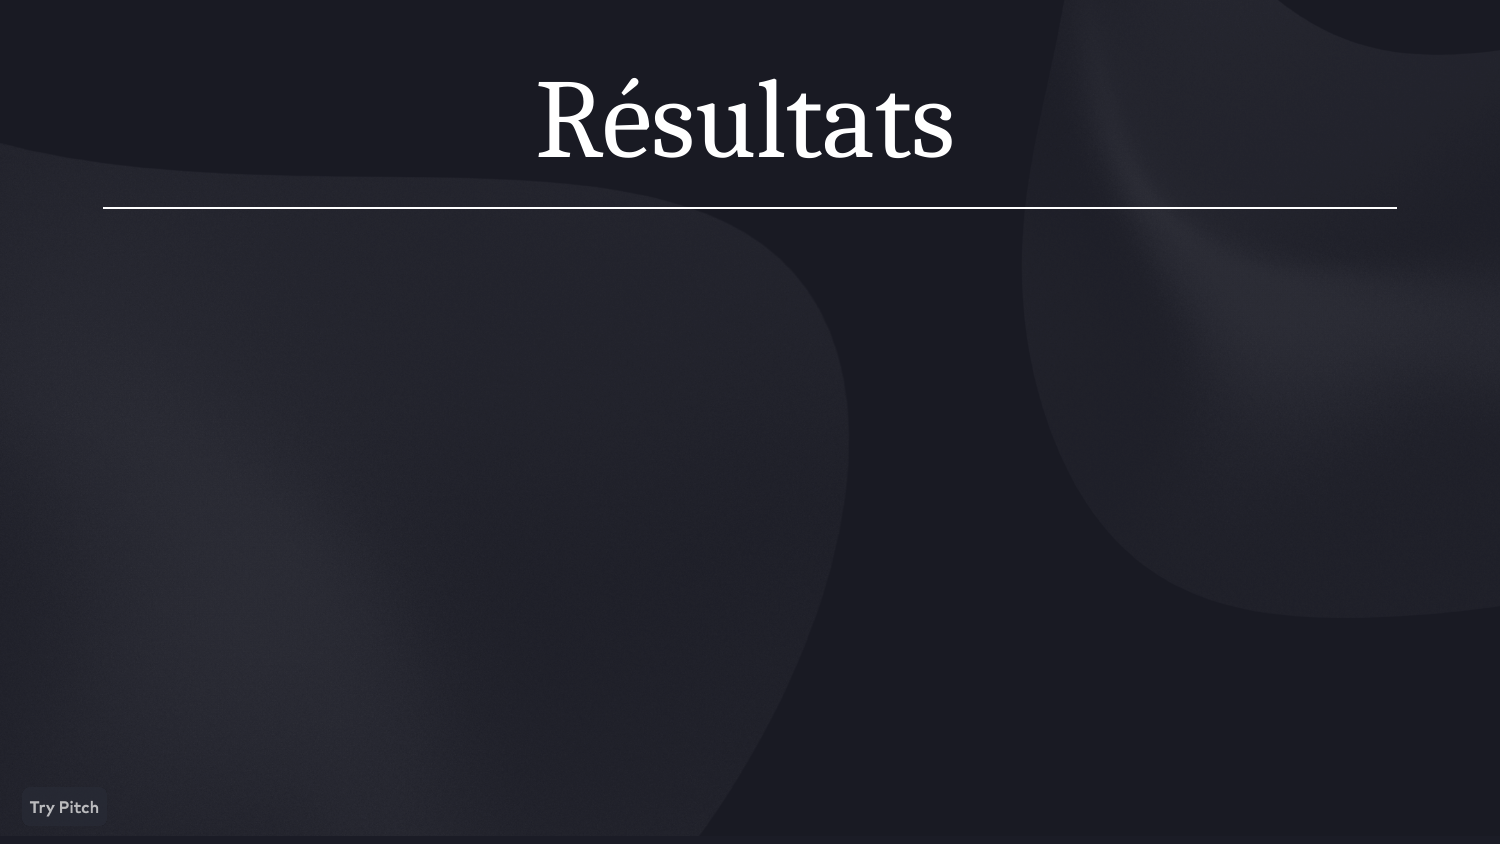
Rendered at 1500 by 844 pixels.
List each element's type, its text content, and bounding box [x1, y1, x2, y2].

text_box Résultats [535, 45, 1015, 181]
picture [0, 0, 1500, 836]
